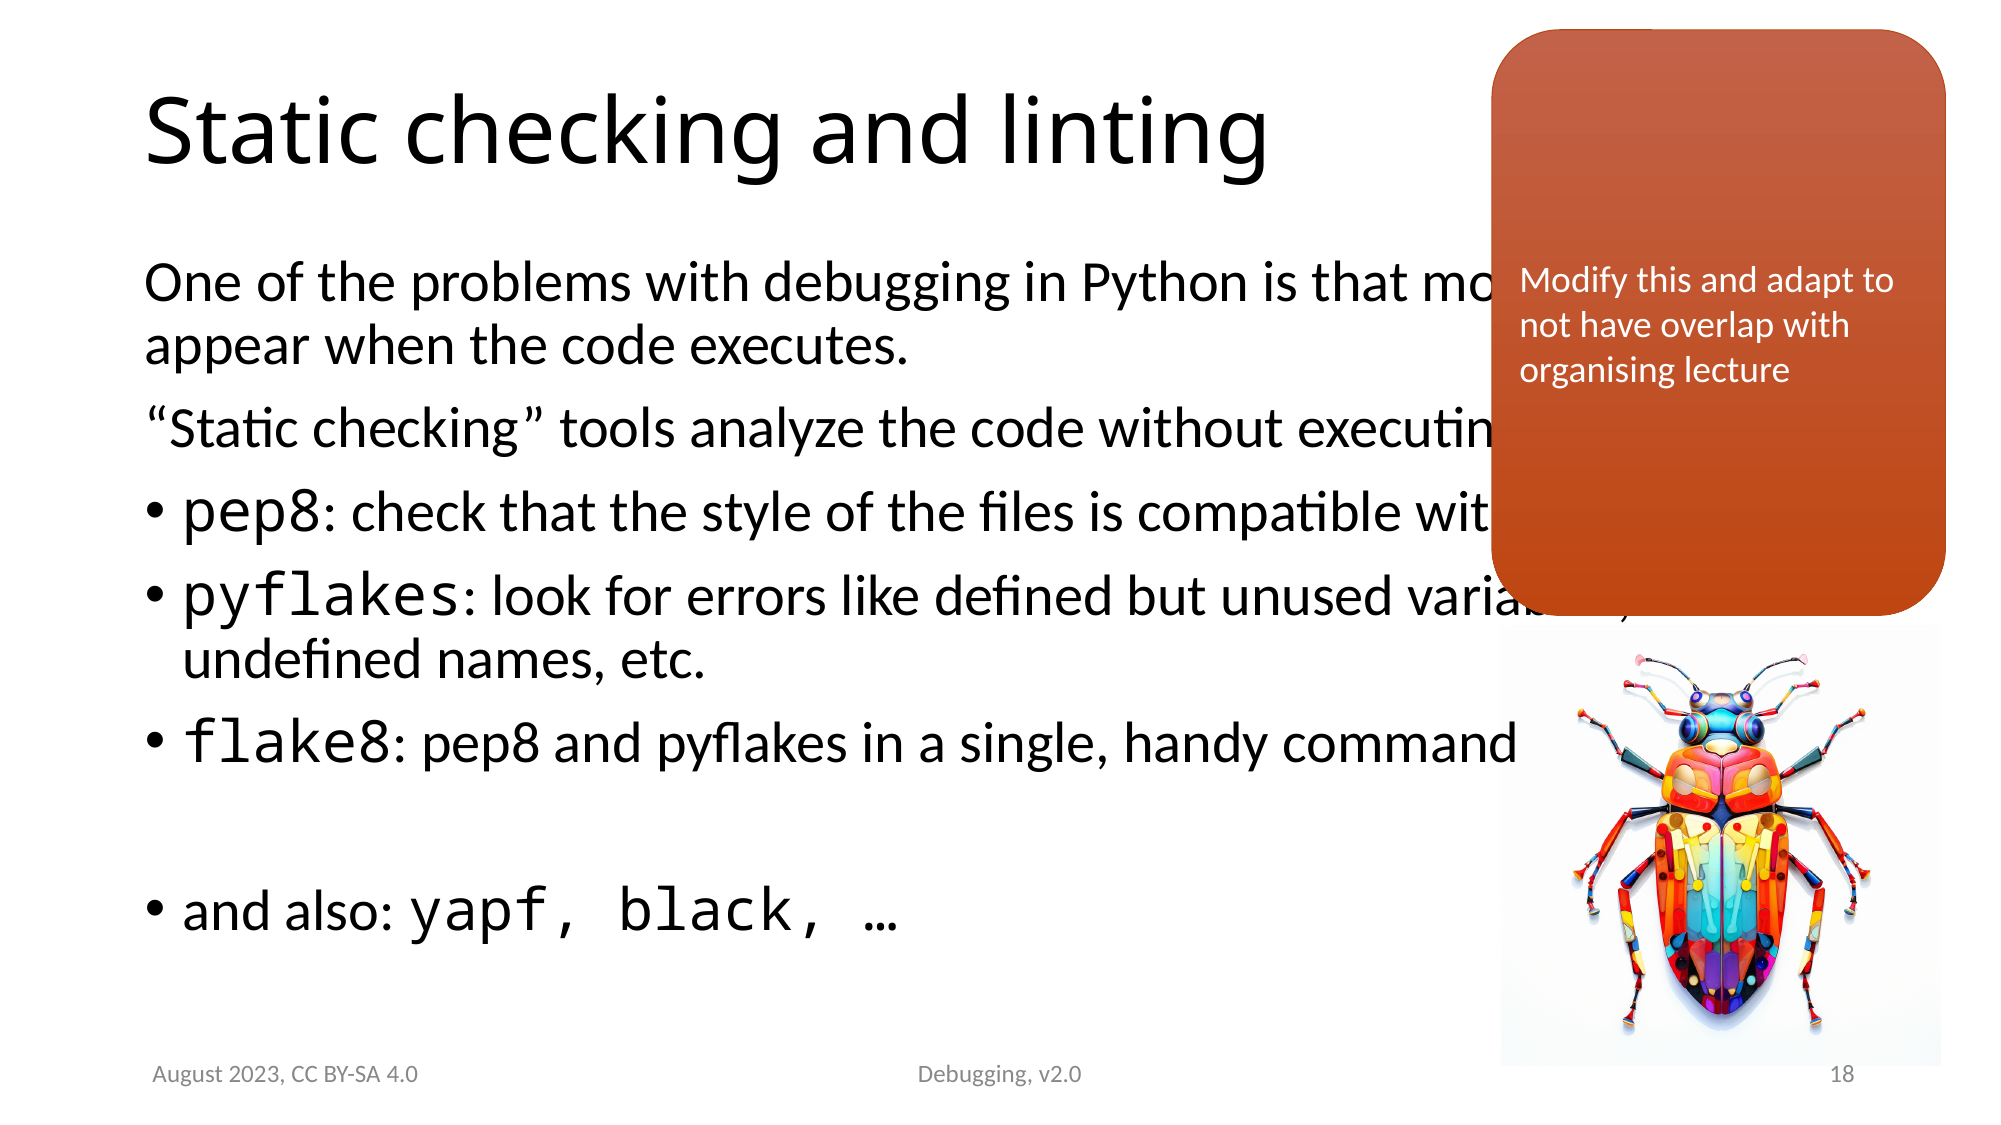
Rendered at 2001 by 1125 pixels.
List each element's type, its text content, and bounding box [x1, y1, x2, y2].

title Static checking and linting [136, 59, 1503, 209]
text_box August 2023, CC BY-SA 4.0 [144, 1050, 580, 1095]
slide_number 18 [1819, 1066, 1863, 1094]
text_box Modify this and adapt to not have overlap with organising lecture [1491, 29, 1946, 616]
list One of the problems with debugging in Python is that most bugs only appear when the code executes. “Static checking” tools analyze the code without executing it. pep8: check that the style of the files is compatible with PEP8 pyflakes: look for errors like defined but unused variables, undefined names, etc. flake8: pep8 and pyflakes in a single, handy command and also: yapf, black, … [136, 243, 1863, 1014]
text_box Debugging, v2.0 [669, 1050, 1330, 1095]
picture [1501, 625, 1942, 1066]
